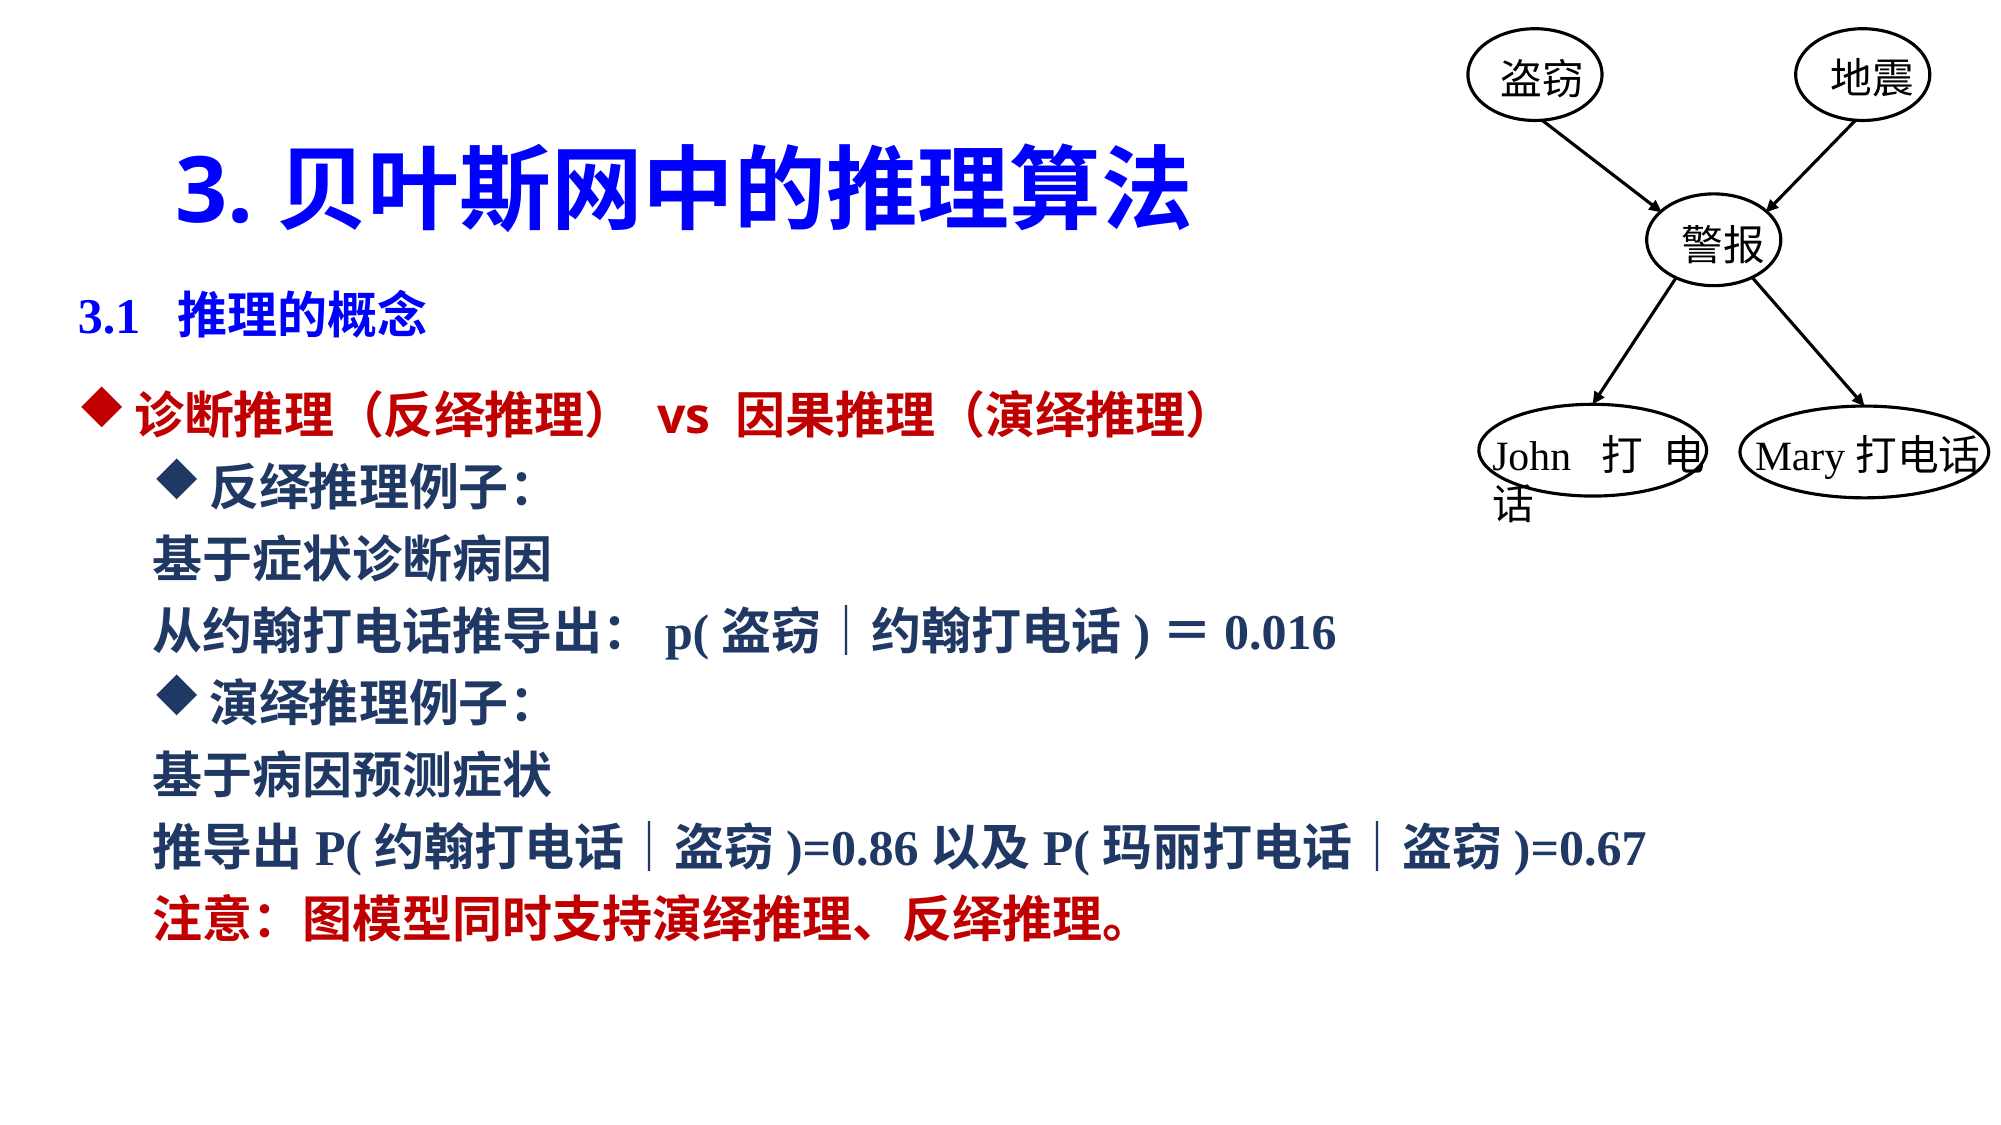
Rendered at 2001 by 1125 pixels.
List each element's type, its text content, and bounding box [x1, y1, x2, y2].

text_box 3.1 推理的概念 诊断推理（反绎推理） vs 因果推理（演绎推理） 反绎推理例子： 基于症状诊断病因 从约翰打电话推导出：p(盗窃｜约翰打电话)＝0.016 演绎推理例子： 基于病因预测症状 推导出P(约翰打电话｜盗窃)=0.86以及P(玛丽打电话｜盗窃)=0.67 注意：图模型同时支持演绎推理、反绎推理。 [62, 245, 1919, 1086]
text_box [1456, 28, 2000, 505]
text_box 3.贝叶斯网中的推理算法 [160, 83, 1456, 245]
